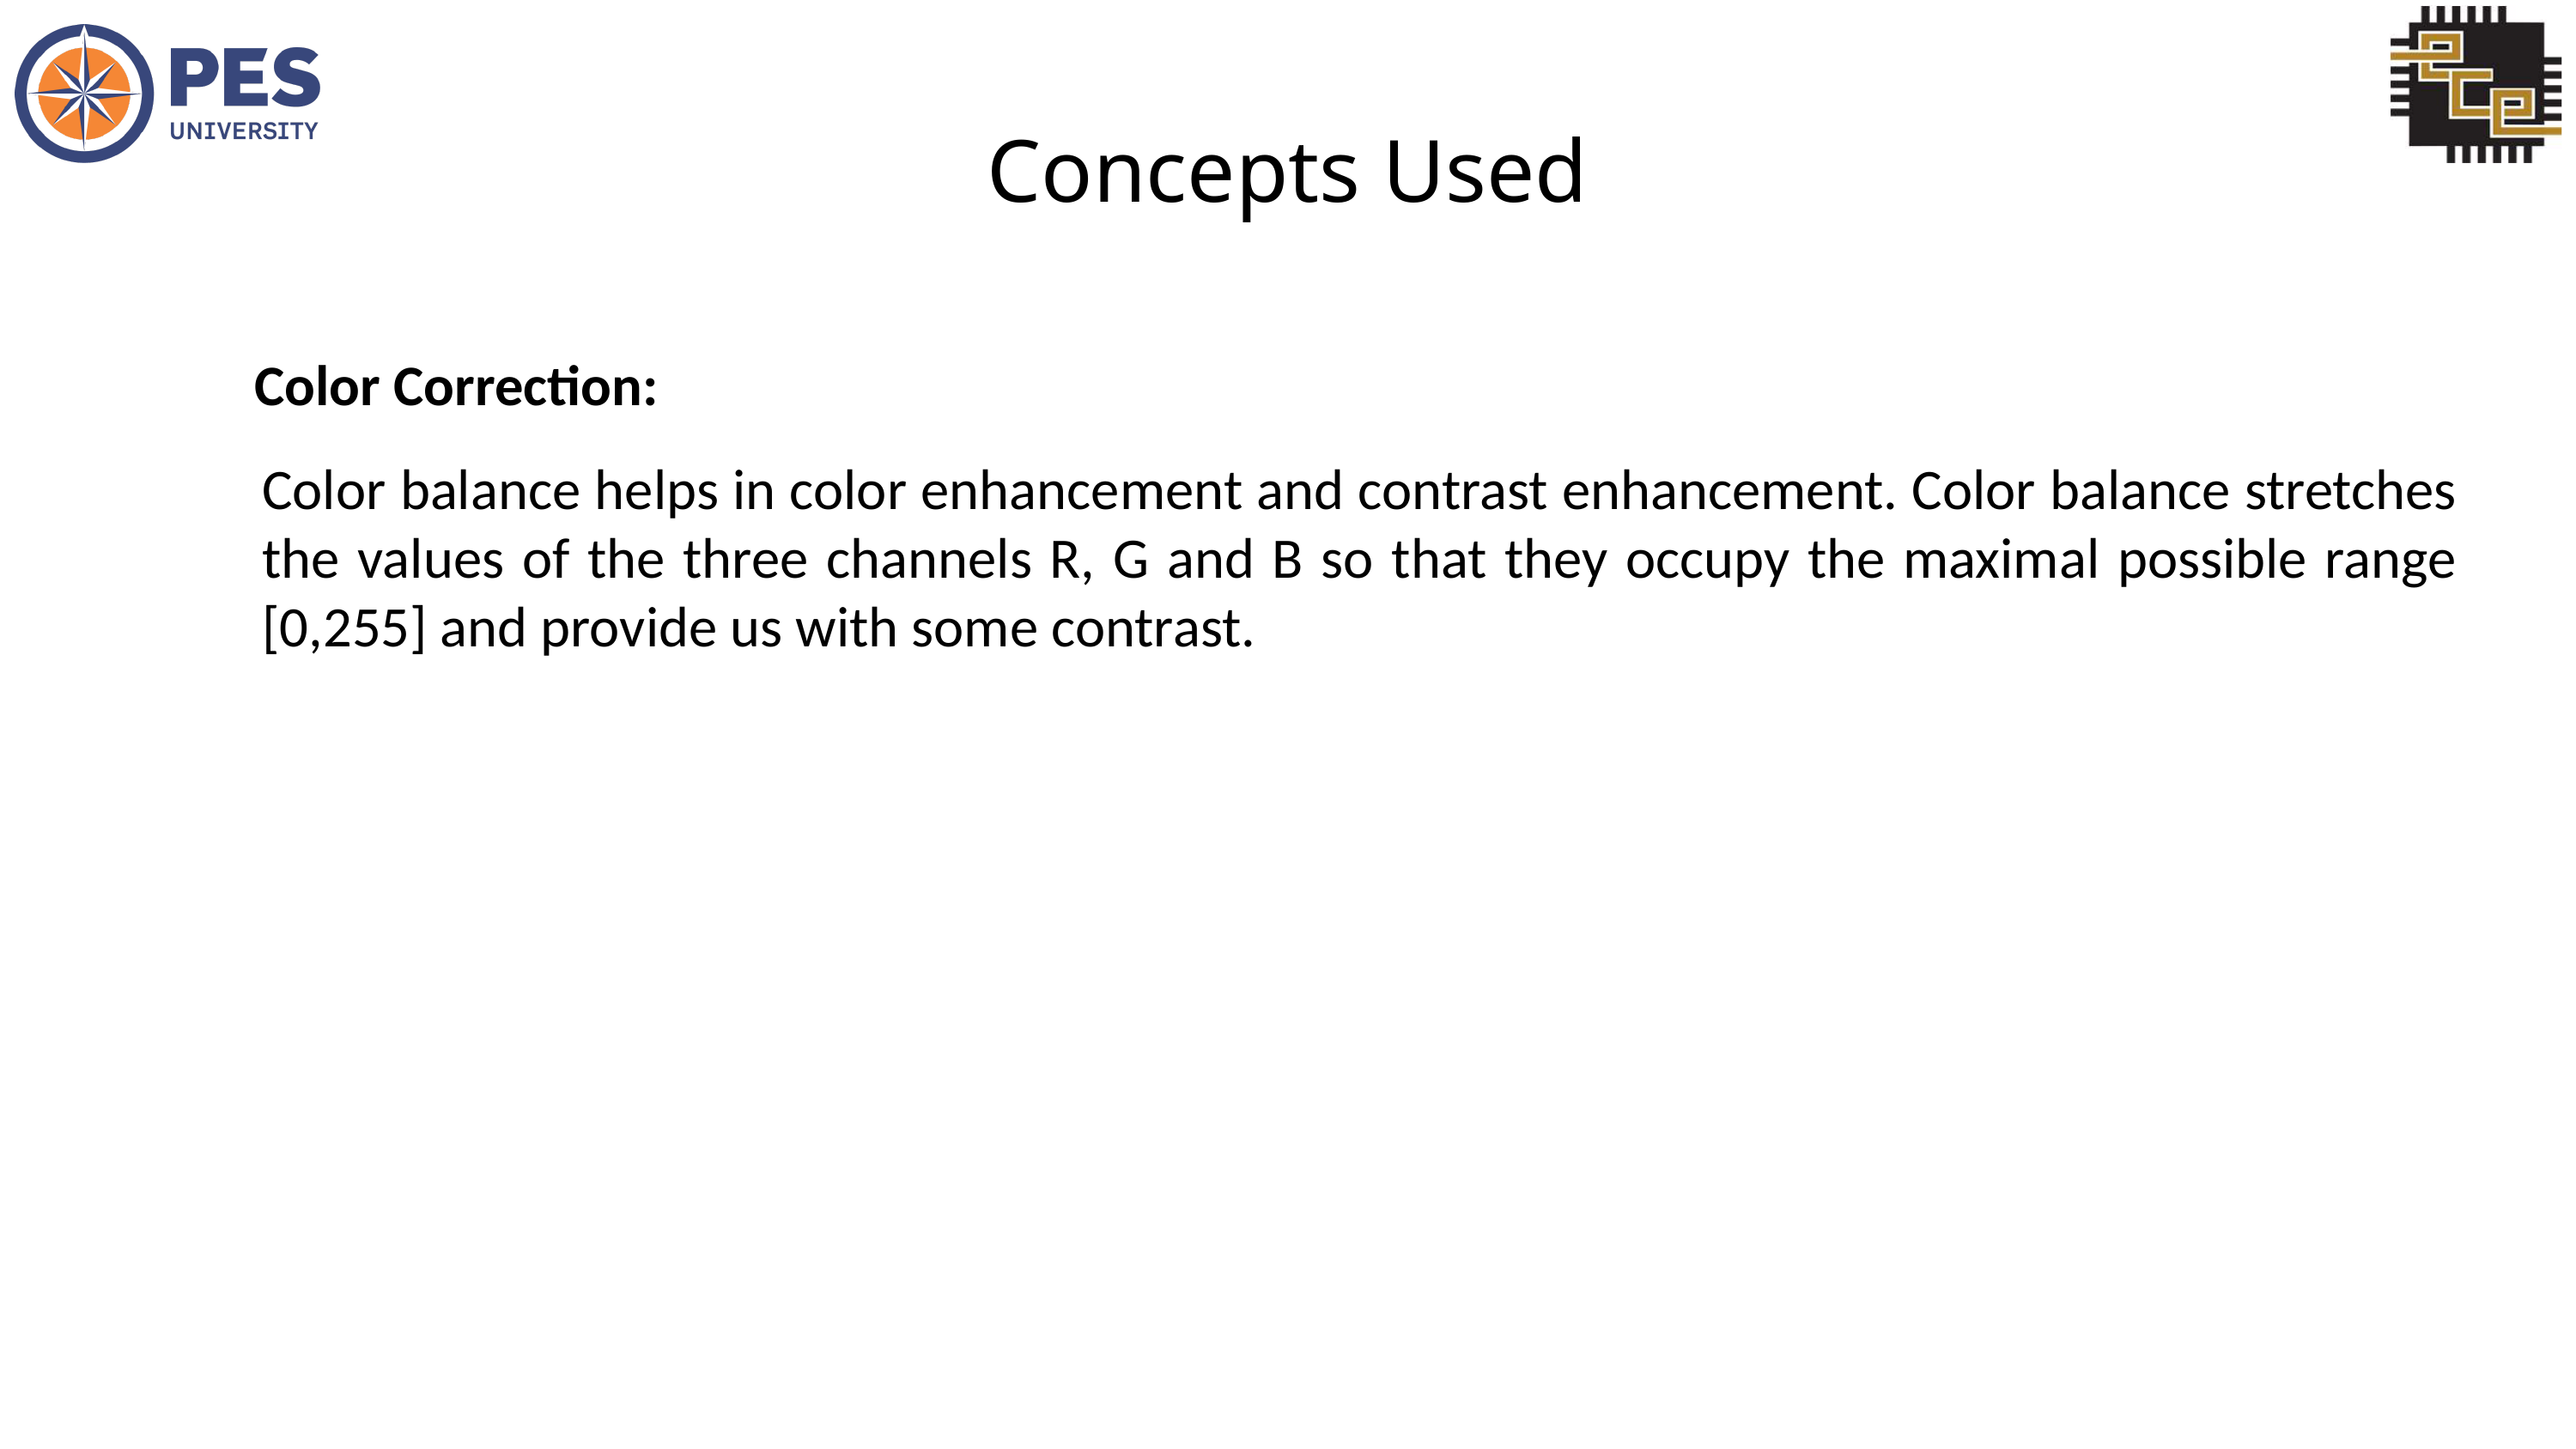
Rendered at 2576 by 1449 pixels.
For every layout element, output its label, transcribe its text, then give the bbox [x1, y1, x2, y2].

text_box Color Correction: [254, 349, 2471, 418]
picture [15, 23, 320, 164]
text_box Color balance helps in color enhancement and contrast enhancement. Color balance stretches the values of the three channels R, G and B so that they occupy the maximal possible range [0,255] and provide us with some contrast. [249, 446, 2471, 665]
text_box Concepts Used [643, 110, 1932, 227]
picture [2390, 5, 2562, 164]
